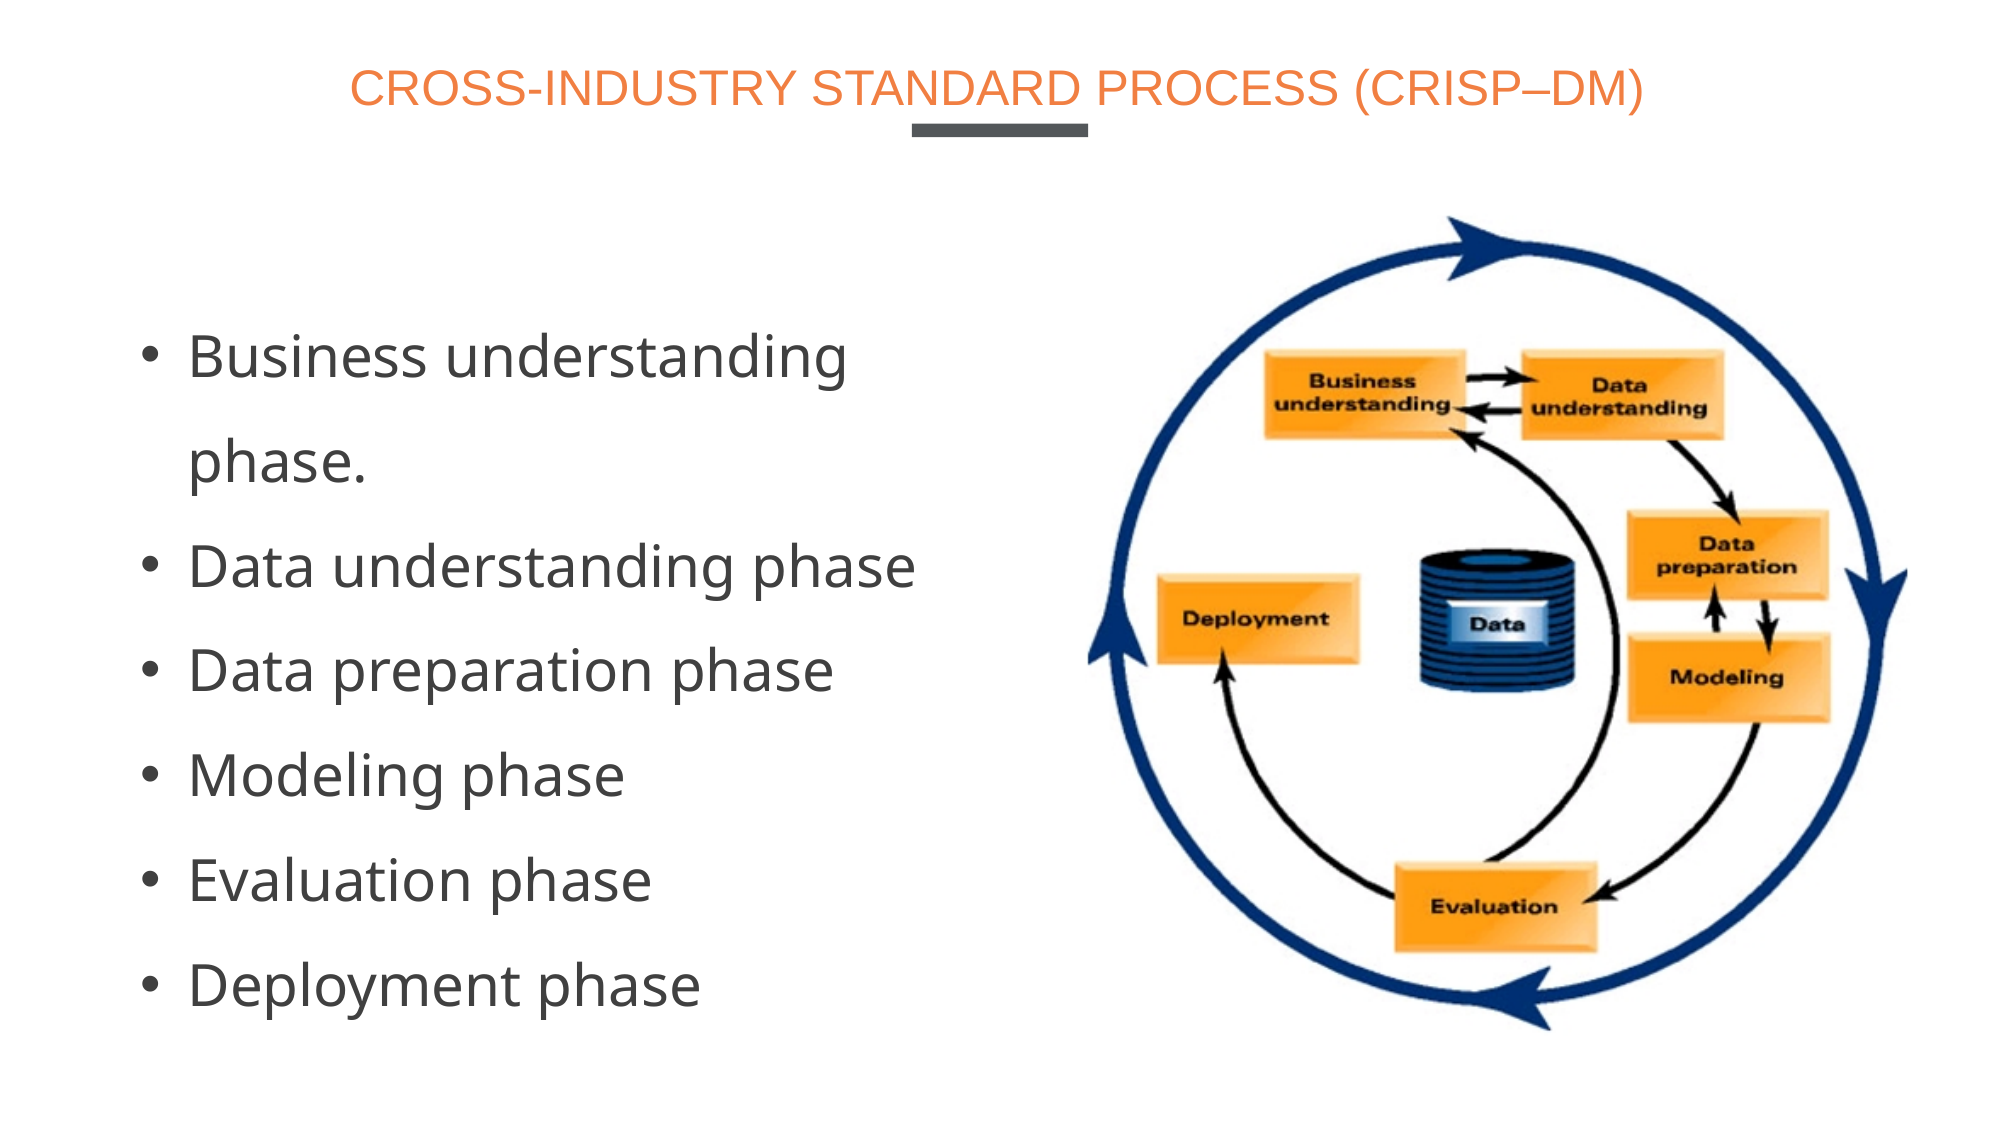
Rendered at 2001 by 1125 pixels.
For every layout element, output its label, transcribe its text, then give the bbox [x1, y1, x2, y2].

text_box CROSS-INDUSTRY STANDARD PROCESS (CRISP–DM) [334, 47, 1661, 123]
text_box Business understanding phase. Data understanding phase Data preparation phase Modeling phase Evaluation phase Deployment phase [125, 276, 1012, 1071]
text_box [910, 121, 1090, 139]
picture [1085, 213, 1911, 1036]
